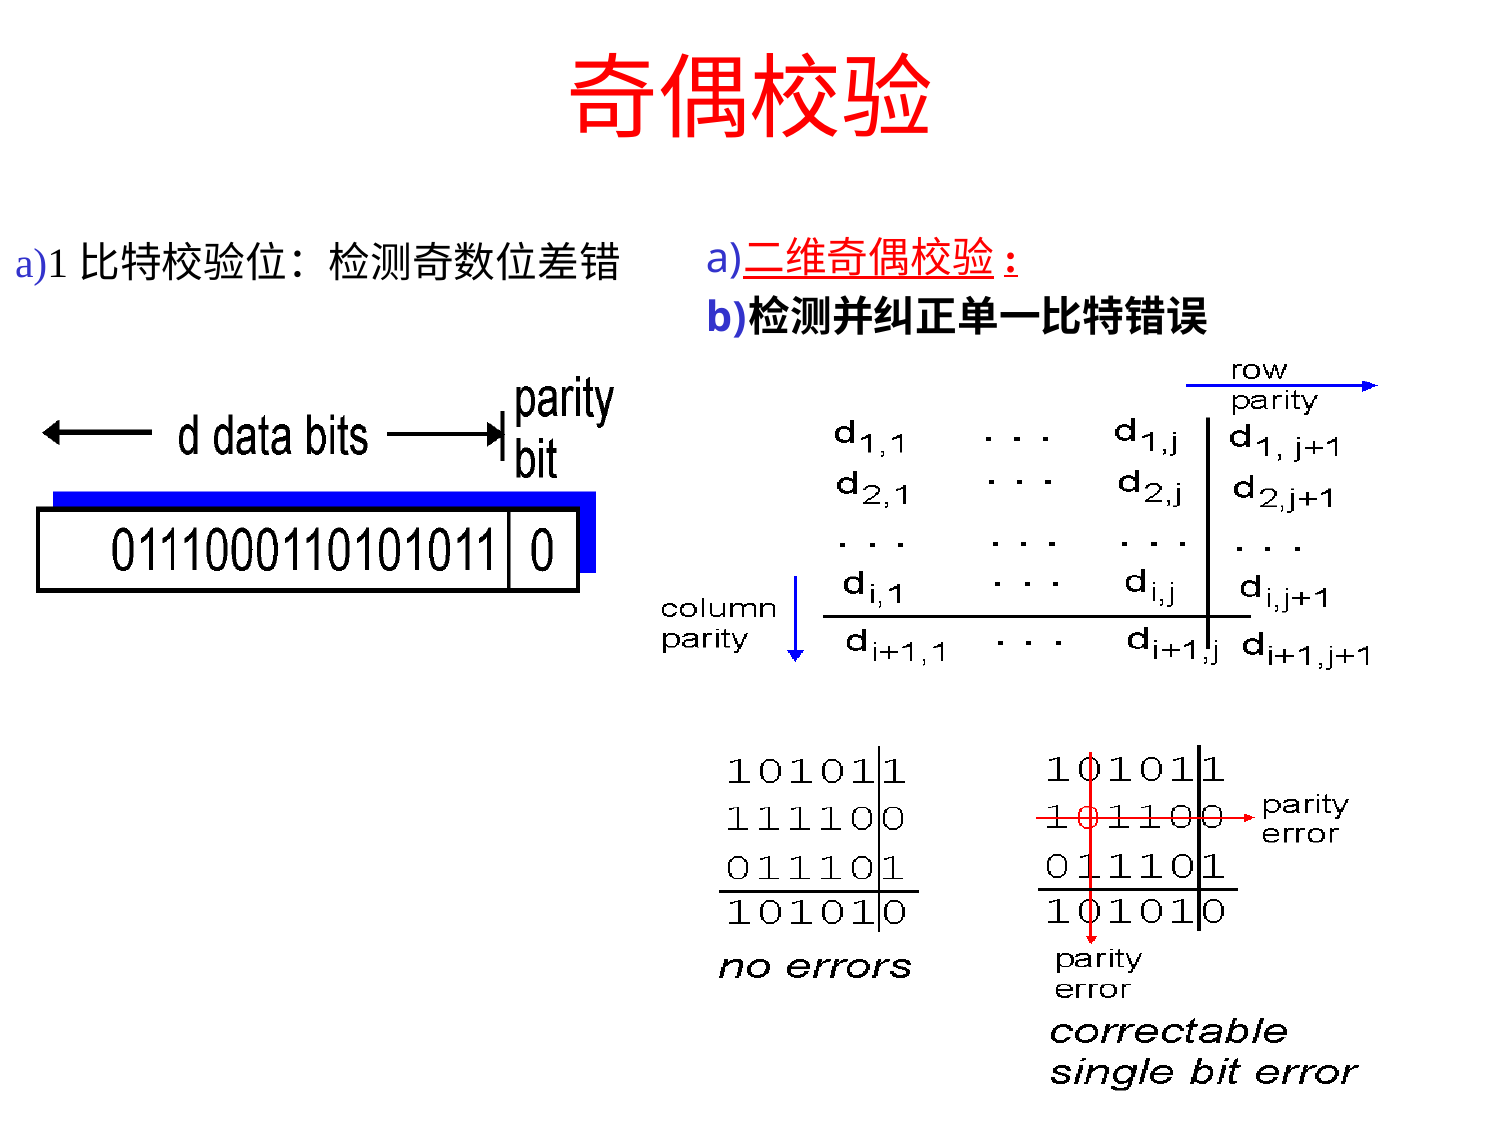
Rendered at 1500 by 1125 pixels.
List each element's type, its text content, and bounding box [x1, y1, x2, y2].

list 1比特校验位：检测奇数位差错 [0, 227, 690, 366]
list 二维奇偶校验: 检测并纠正单一比特错误 [690, 223, 1429, 362]
title 奇偶校验 [0, 0, 1500, 188]
picture [35, 375, 615, 593]
picture [660, 364, 1378, 1091]
